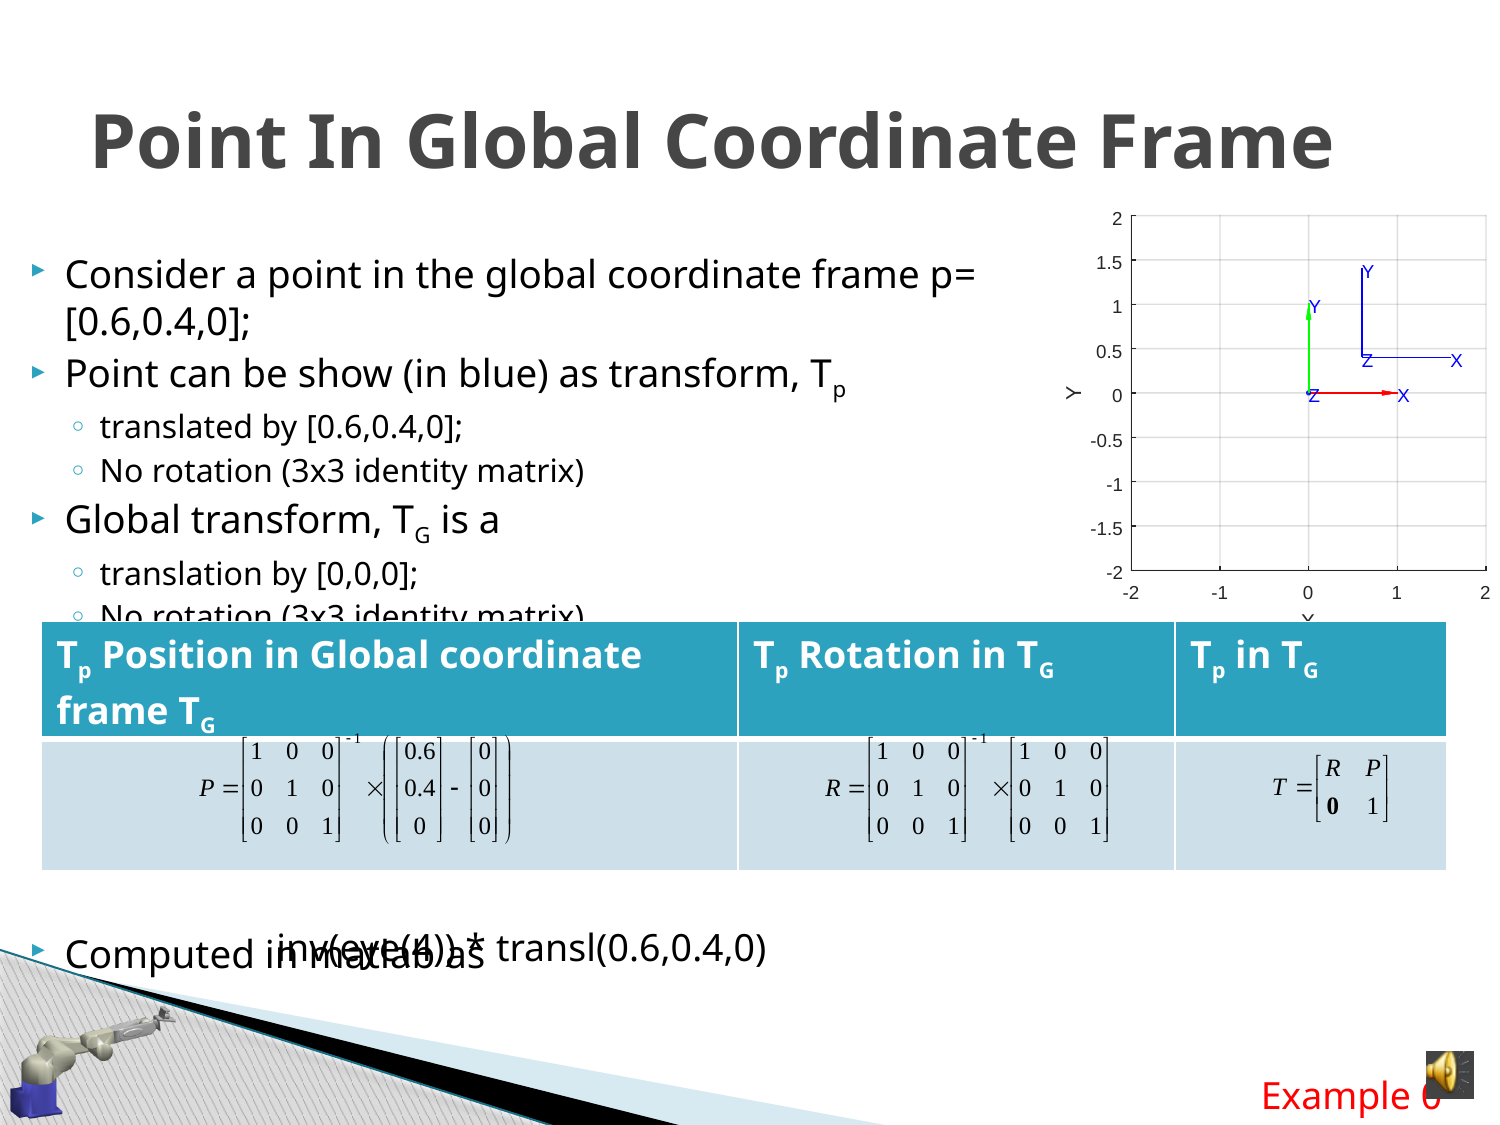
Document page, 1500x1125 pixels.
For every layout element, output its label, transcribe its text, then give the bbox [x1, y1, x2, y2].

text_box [194, 727, 518, 851]
table_cell [1176, 742, 1446, 870]
picture [0, 987, 217, 1125]
picture [1424, 1049, 1475, 1100]
list Consider a point in the global coordinate frame p= [0.6,0.4,0]; Point can be show (in blue) as transform, Tp translated by [0.6,0.4,0]; No rotation (3x3 identity matrix) Global transform, TG is a translation by [0,0,0]; No rotation (3x3 identity matrix) Computed in matlab as [0, 243, 1105, 986]
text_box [1269, 751, 1397, 827]
text_box Example 0 [1246, 1064, 1481, 1125]
table_header Tp Rotation in TG [739, 622, 1174, 736]
table_cell [42, 742, 737, 870]
text_box inv(eye(4)) * transl(0.6,0.4,0) [261, 916, 782, 977]
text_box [820, 727, 1117, 849]
table_header Tp in TG [1176, 645, 1446, 736]
table_cell [739, 742, 1174, 870]
picture [1044, 184, 1500, 634]
title Point In Global Coordinate Frame [75, 45, 1425, 233]
table_header Tp Position in Global coordinate frame TG [42, 622, 737, 736]
